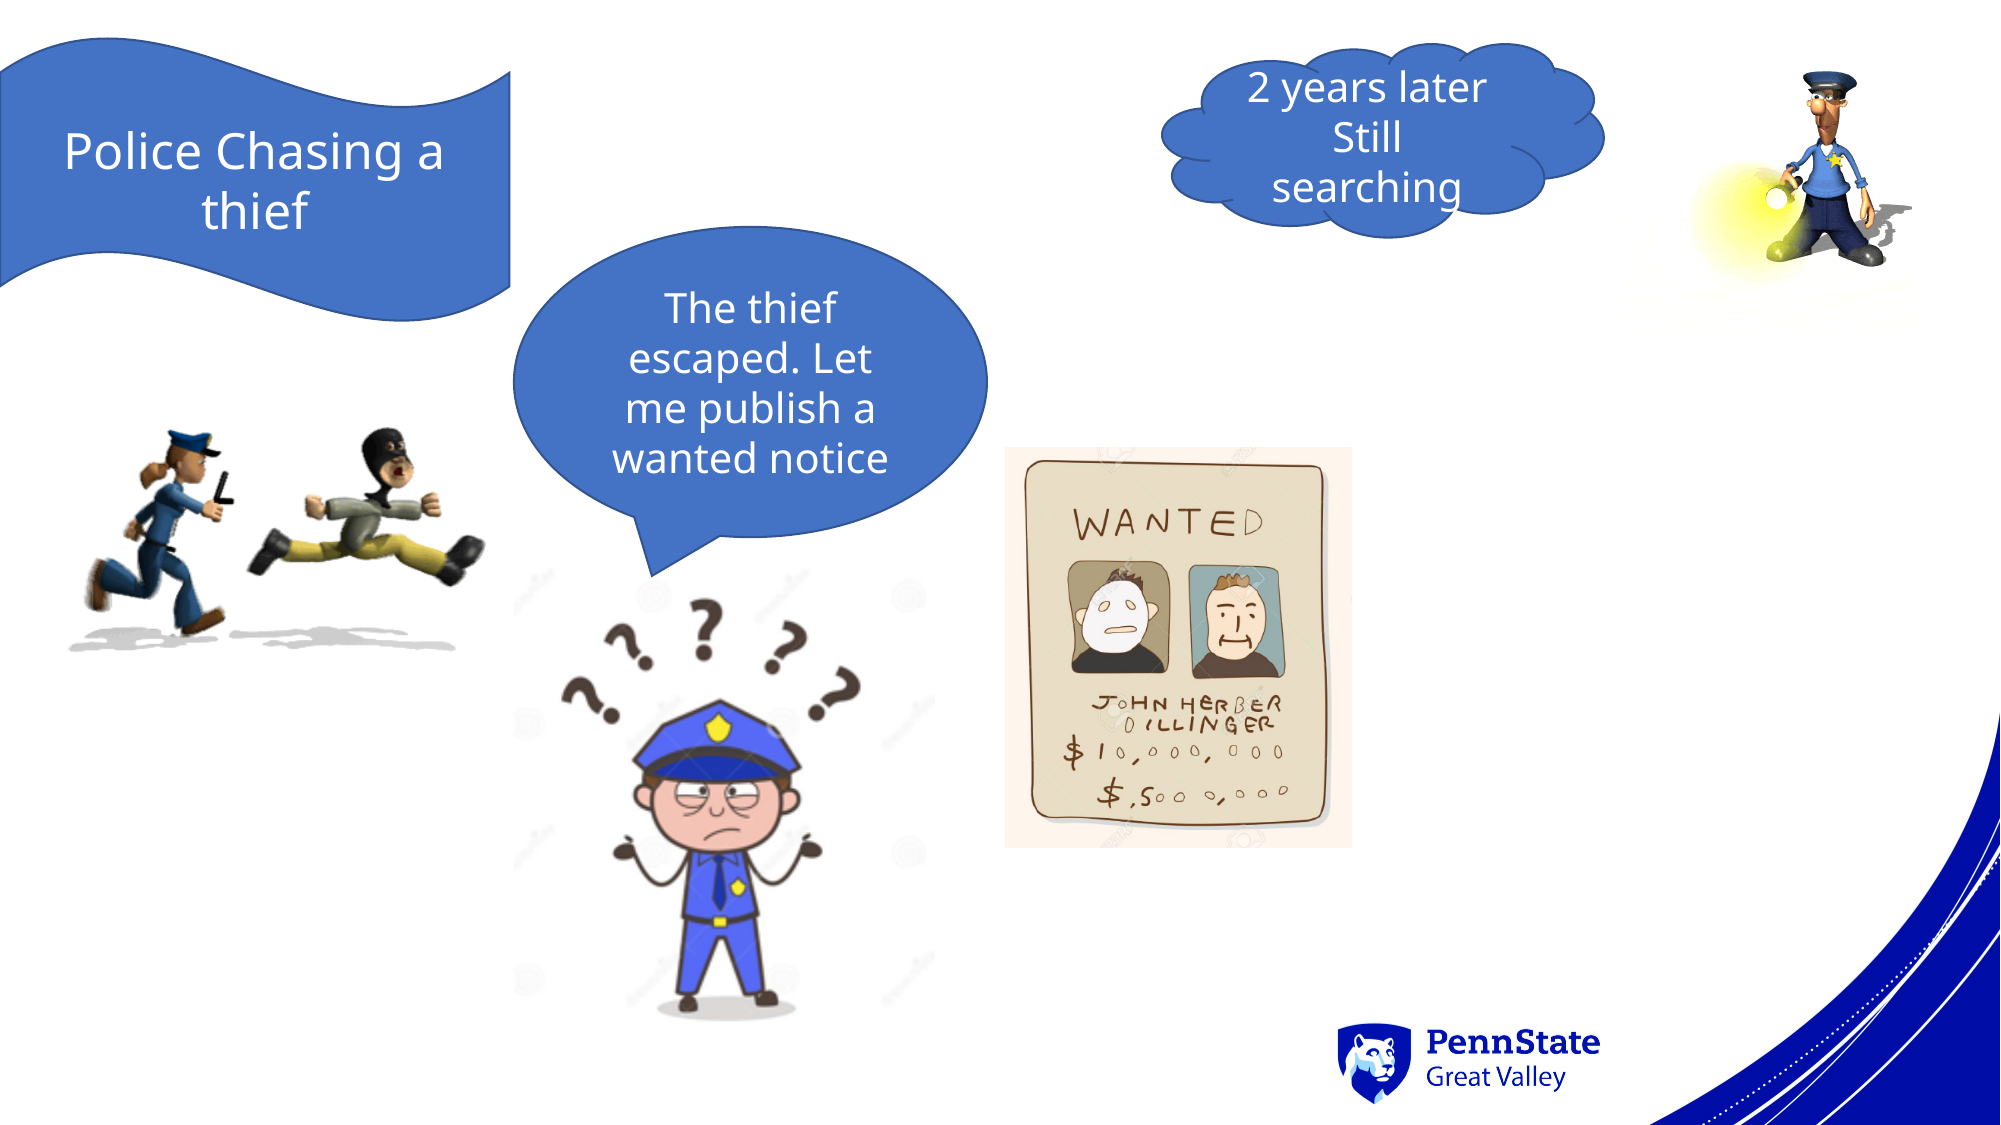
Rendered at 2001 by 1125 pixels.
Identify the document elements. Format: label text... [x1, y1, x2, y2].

text_box Police Chasing a thief [0, 37, 511, 322]
text_box 2 years later Still searching [1160, 43, 1605, 239]
text_box The thief escaped. Let me publish a wanted notice [512, 225, 988, 526]
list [9, 406, 500, 668]
picture [0, 0, 2000, 1125]
